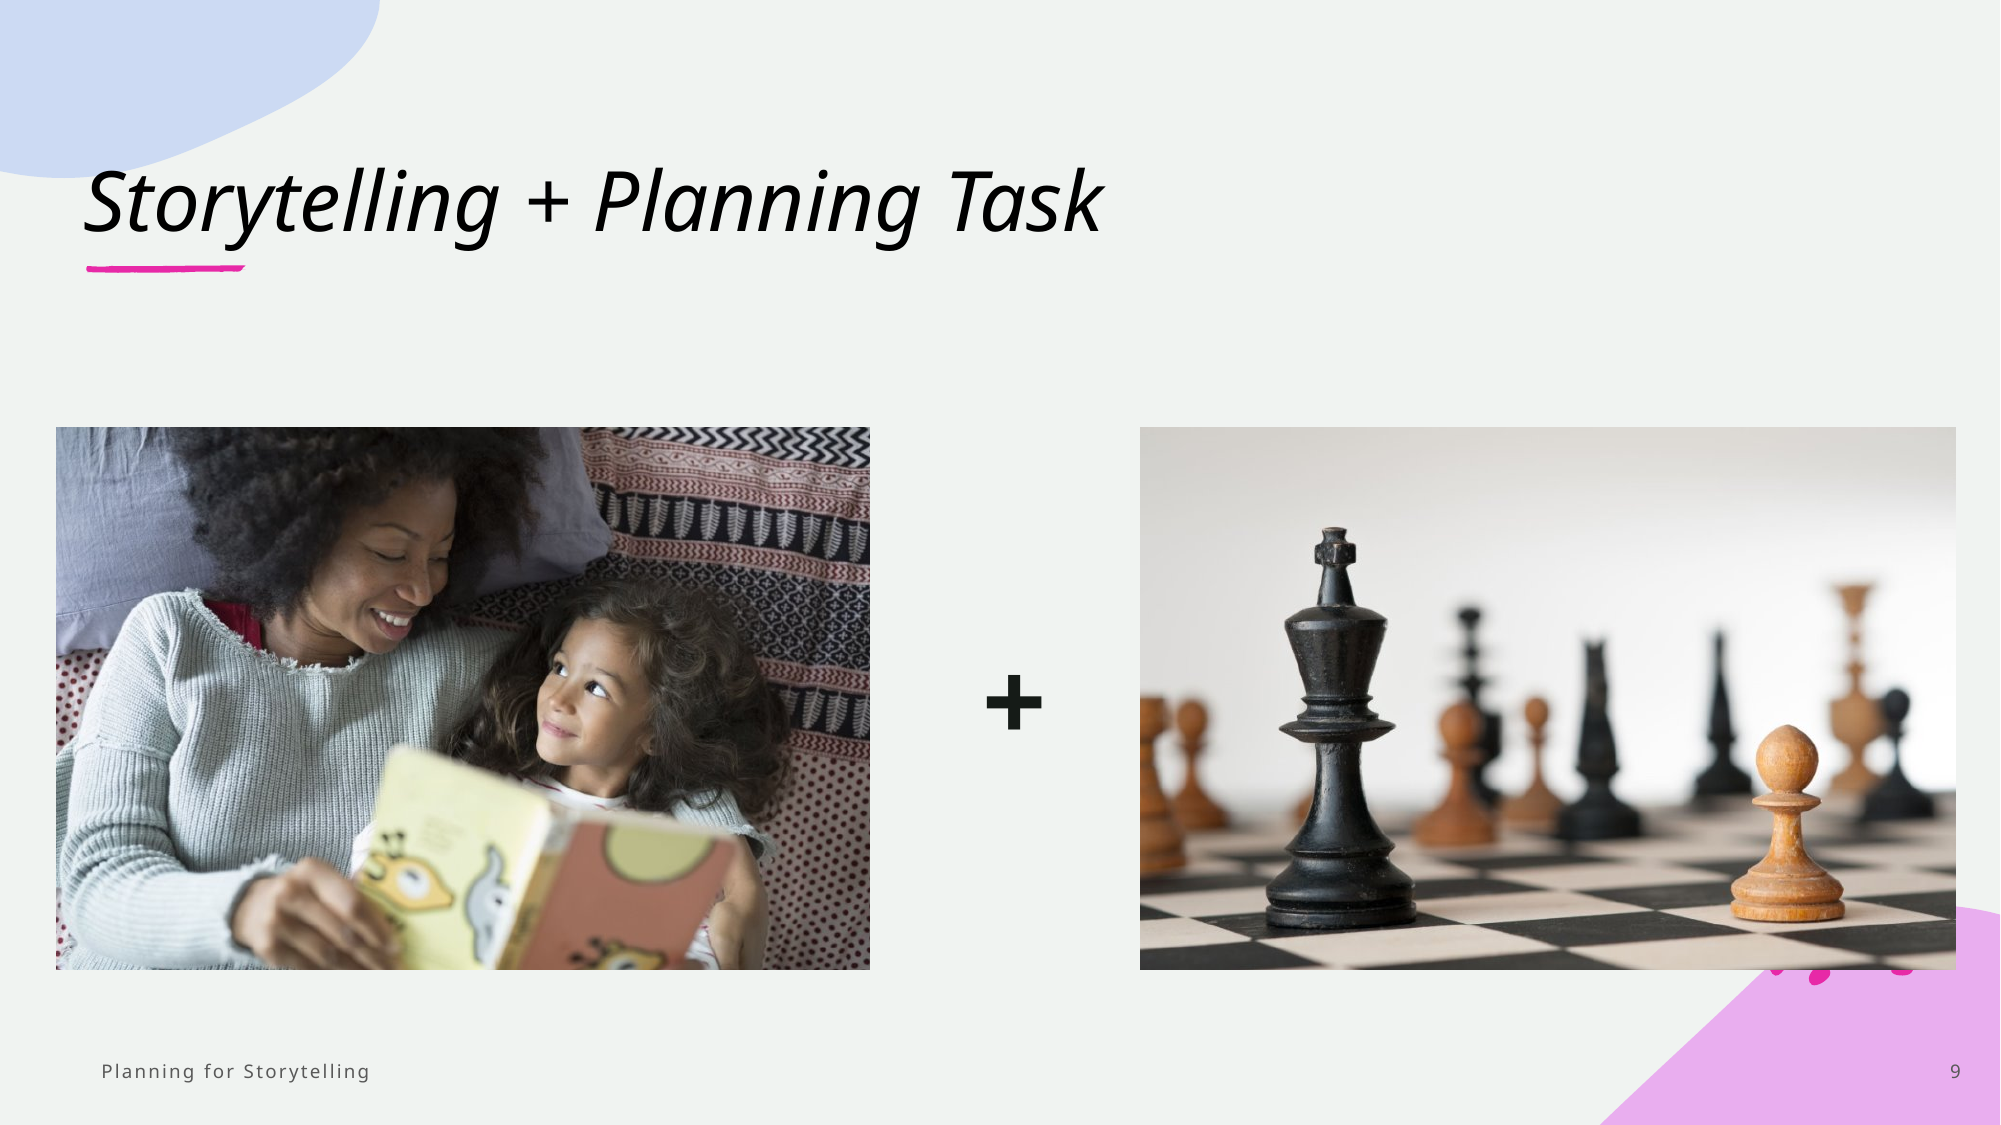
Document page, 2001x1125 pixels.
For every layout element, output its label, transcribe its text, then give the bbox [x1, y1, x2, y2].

slide_number 9 [1911, 1042, 1999, 1103]
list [56, 427, 870, 970]
text_box + [967, 622, 1085, 773]
picture [1140, 427, 1956, 970]
footer Planning for Storytelling [86, 1042, 653, 1103]
title Storytelling + Planning Task [68, 155, 1722, 256]
